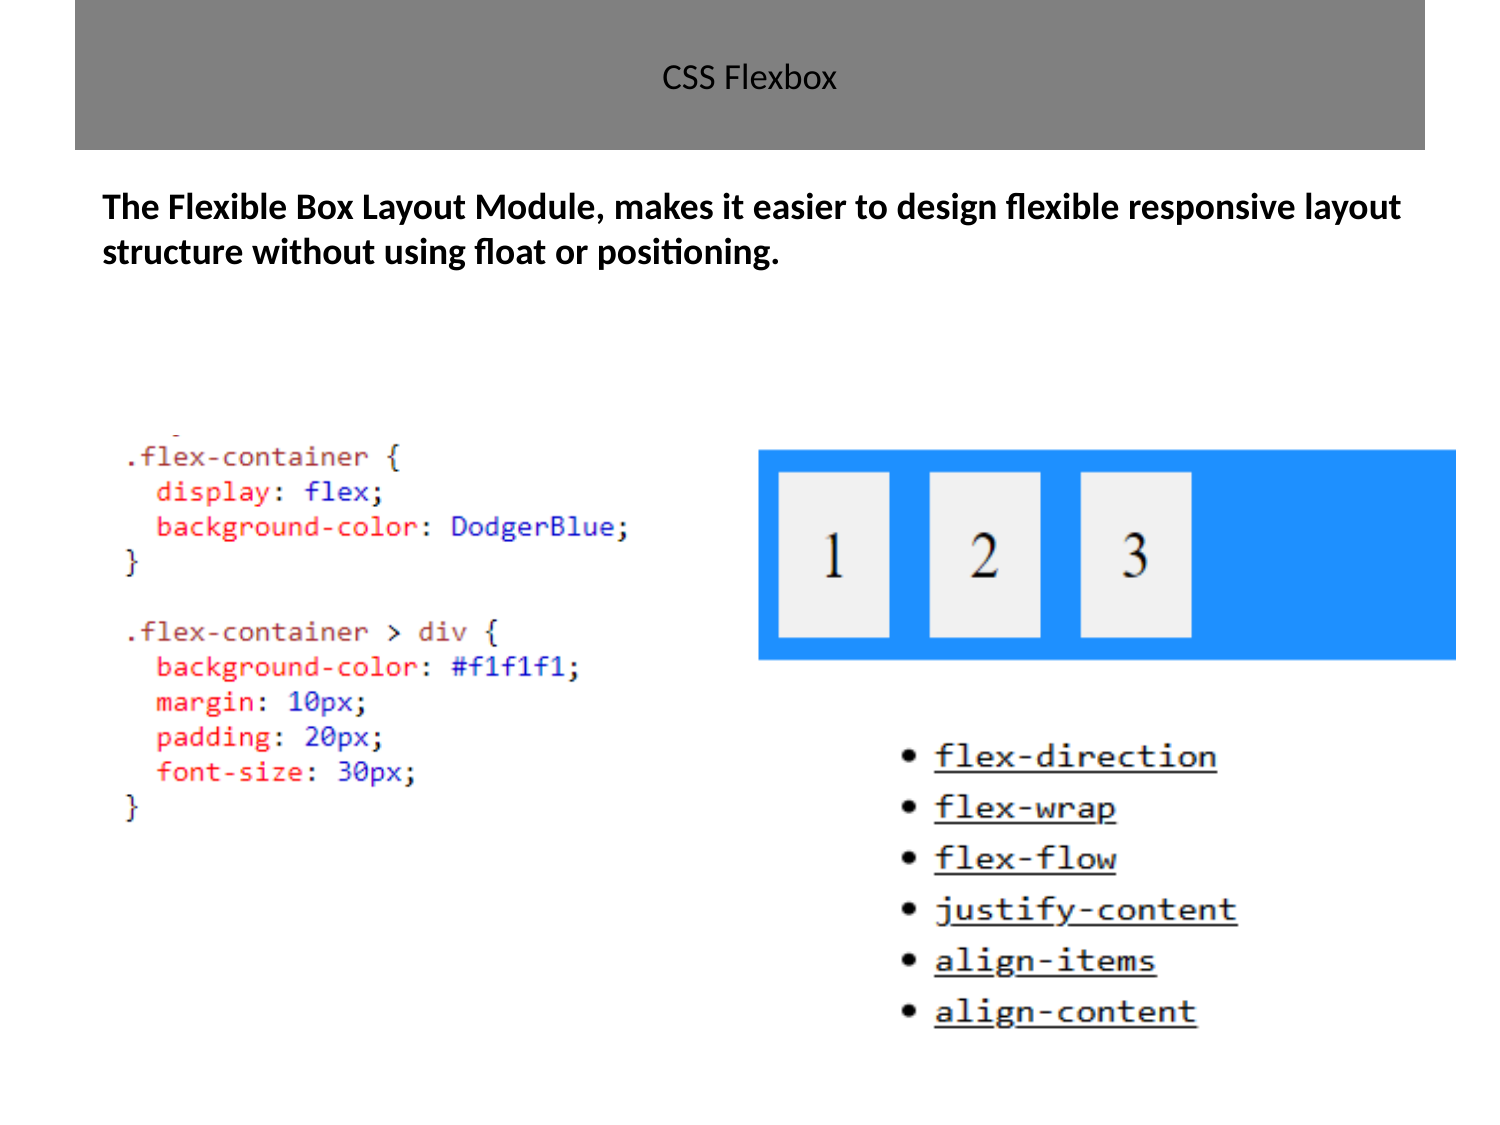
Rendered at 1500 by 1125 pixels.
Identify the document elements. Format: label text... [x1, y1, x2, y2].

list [112, 435, 651, 831]
picture [874, 712, 1363, 1051]
title CSS Flexbox [75, 0, 1425, 150]
text_box The Flexible Box Layout Module, makes it easier to design flexible responsive layout structure without using float or positioning. [87, 174, 1425, 280]
picture [754, 437, 1456, 683]
